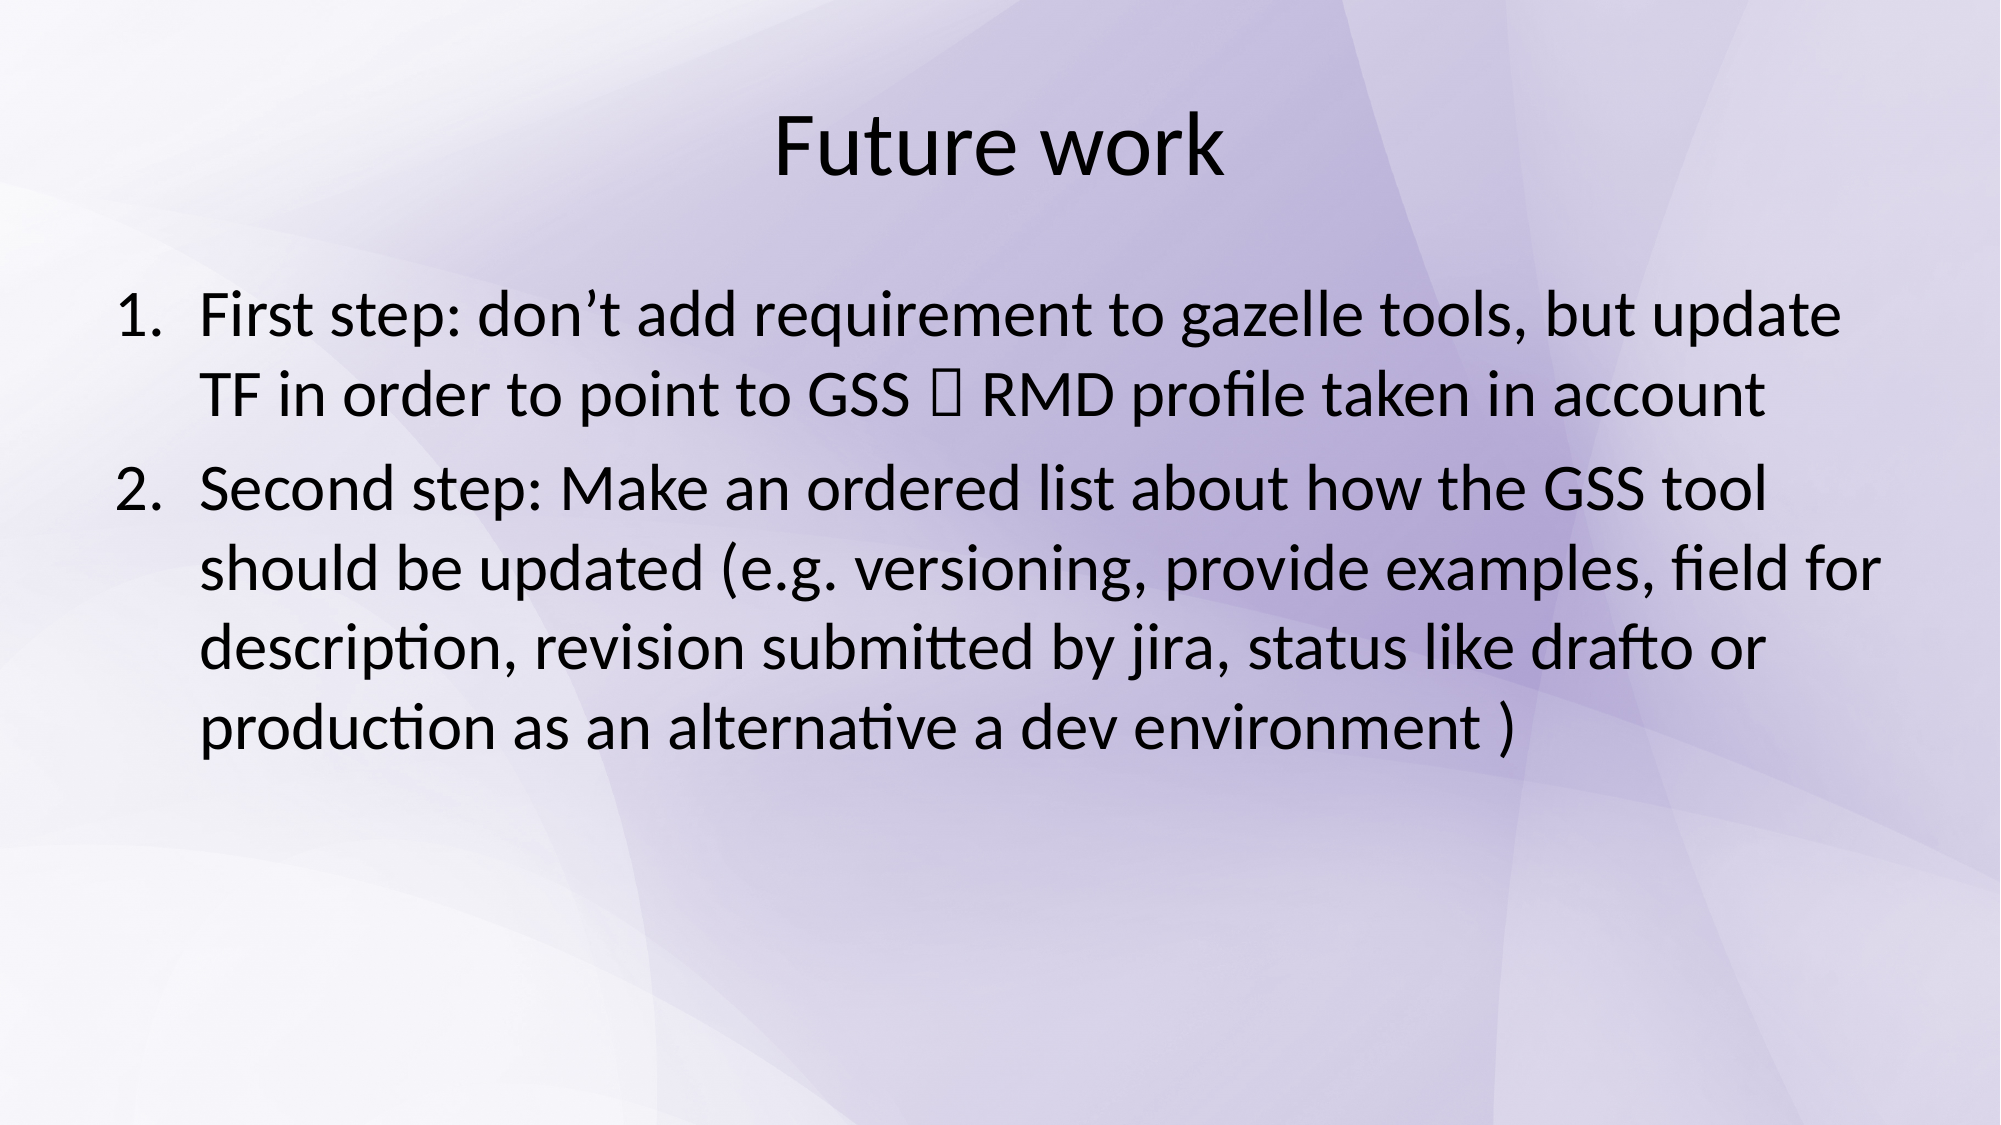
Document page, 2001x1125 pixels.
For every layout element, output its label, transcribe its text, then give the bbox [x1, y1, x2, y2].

title Future work [99, 44, 1901, 233]
picture [0, 0, 2000, 1125]
list First step: don’t add requirement to gazelle tools, but update TF in order to point to GSS  RMD profile taken in account Second step: Make an ordered list about how the GSS tool should be updated (e.g. versioning, provide examples, field for description, revision submitted by jira, status like drafto or production as an alternative a dev environment ) [99, 262, 1901, 1006]
